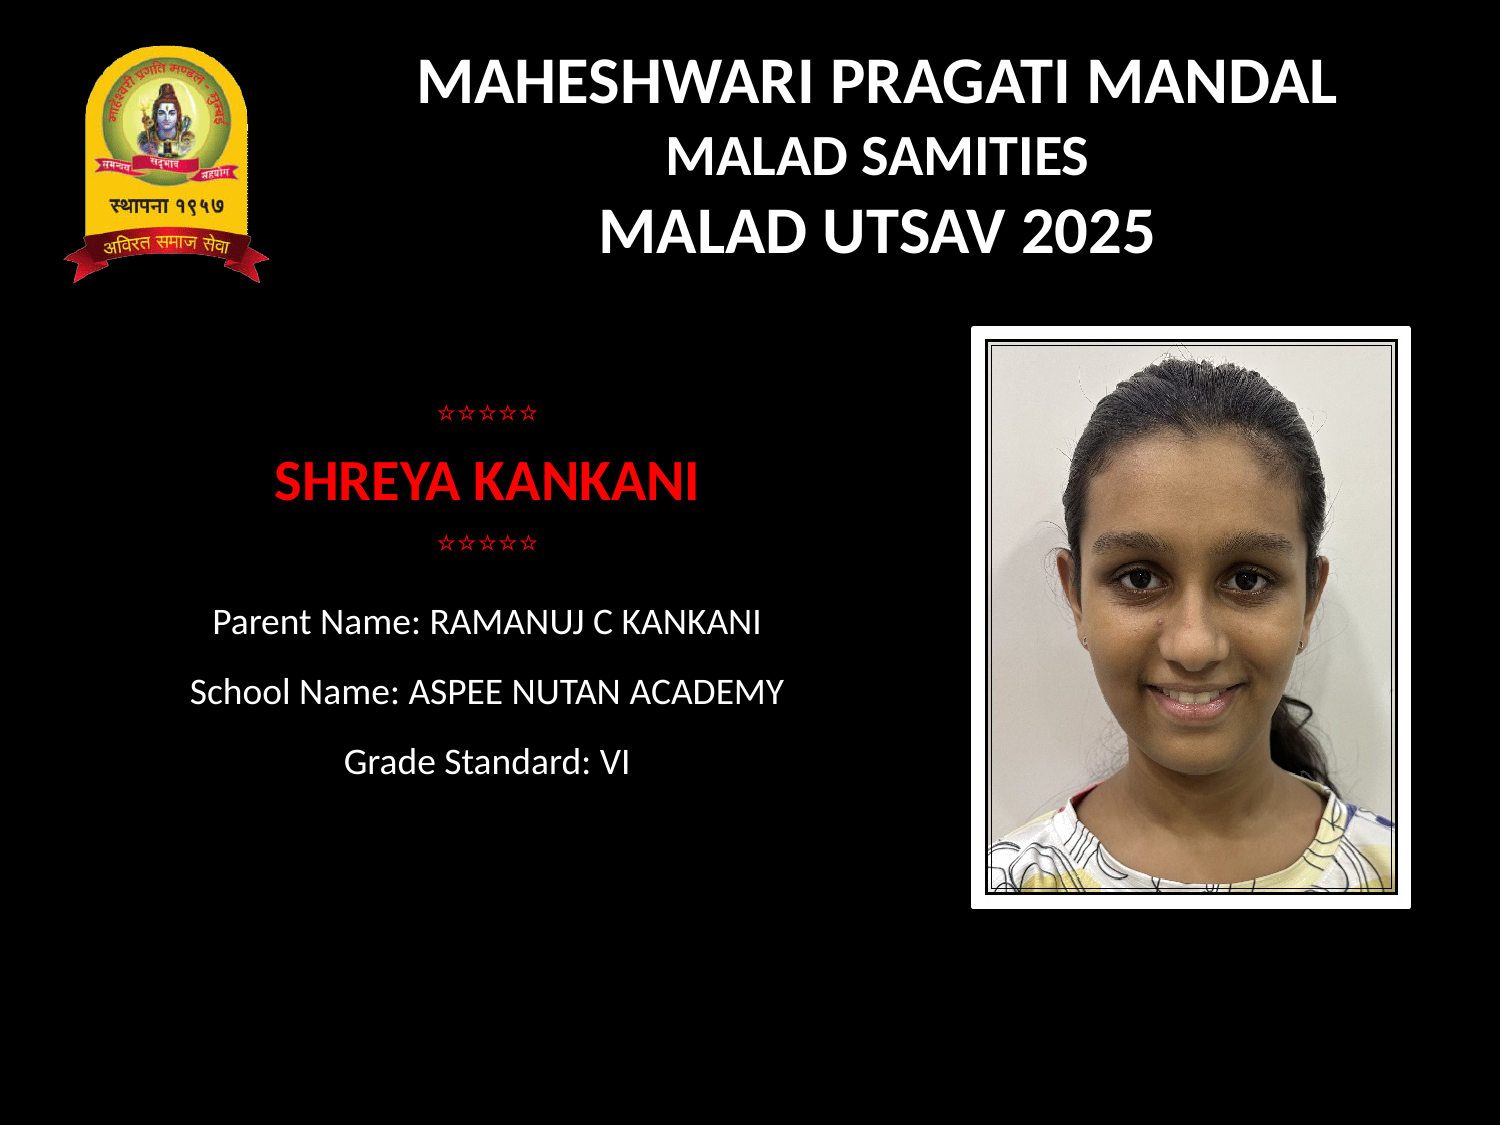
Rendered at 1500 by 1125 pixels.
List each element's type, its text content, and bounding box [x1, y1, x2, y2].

text_box ⭐⭐⭐⭐⭐ SHREYA KANKANI ⭐⭐⭐⭐⭐ Parent Name: RAMANUJ C KANKANI School Name: ASPEE NUTAN ACADEMY Grade Standard: VI [74, 386, 900, 790]
picture [974, 329, 1408, 907]
picture [29, 29, 297, 301]
text_box MAHESHWARI PRAGATI MANDAL MALAD SAMITIES MALAD UTSAV 2025 [401, 29, 1354, 275]
